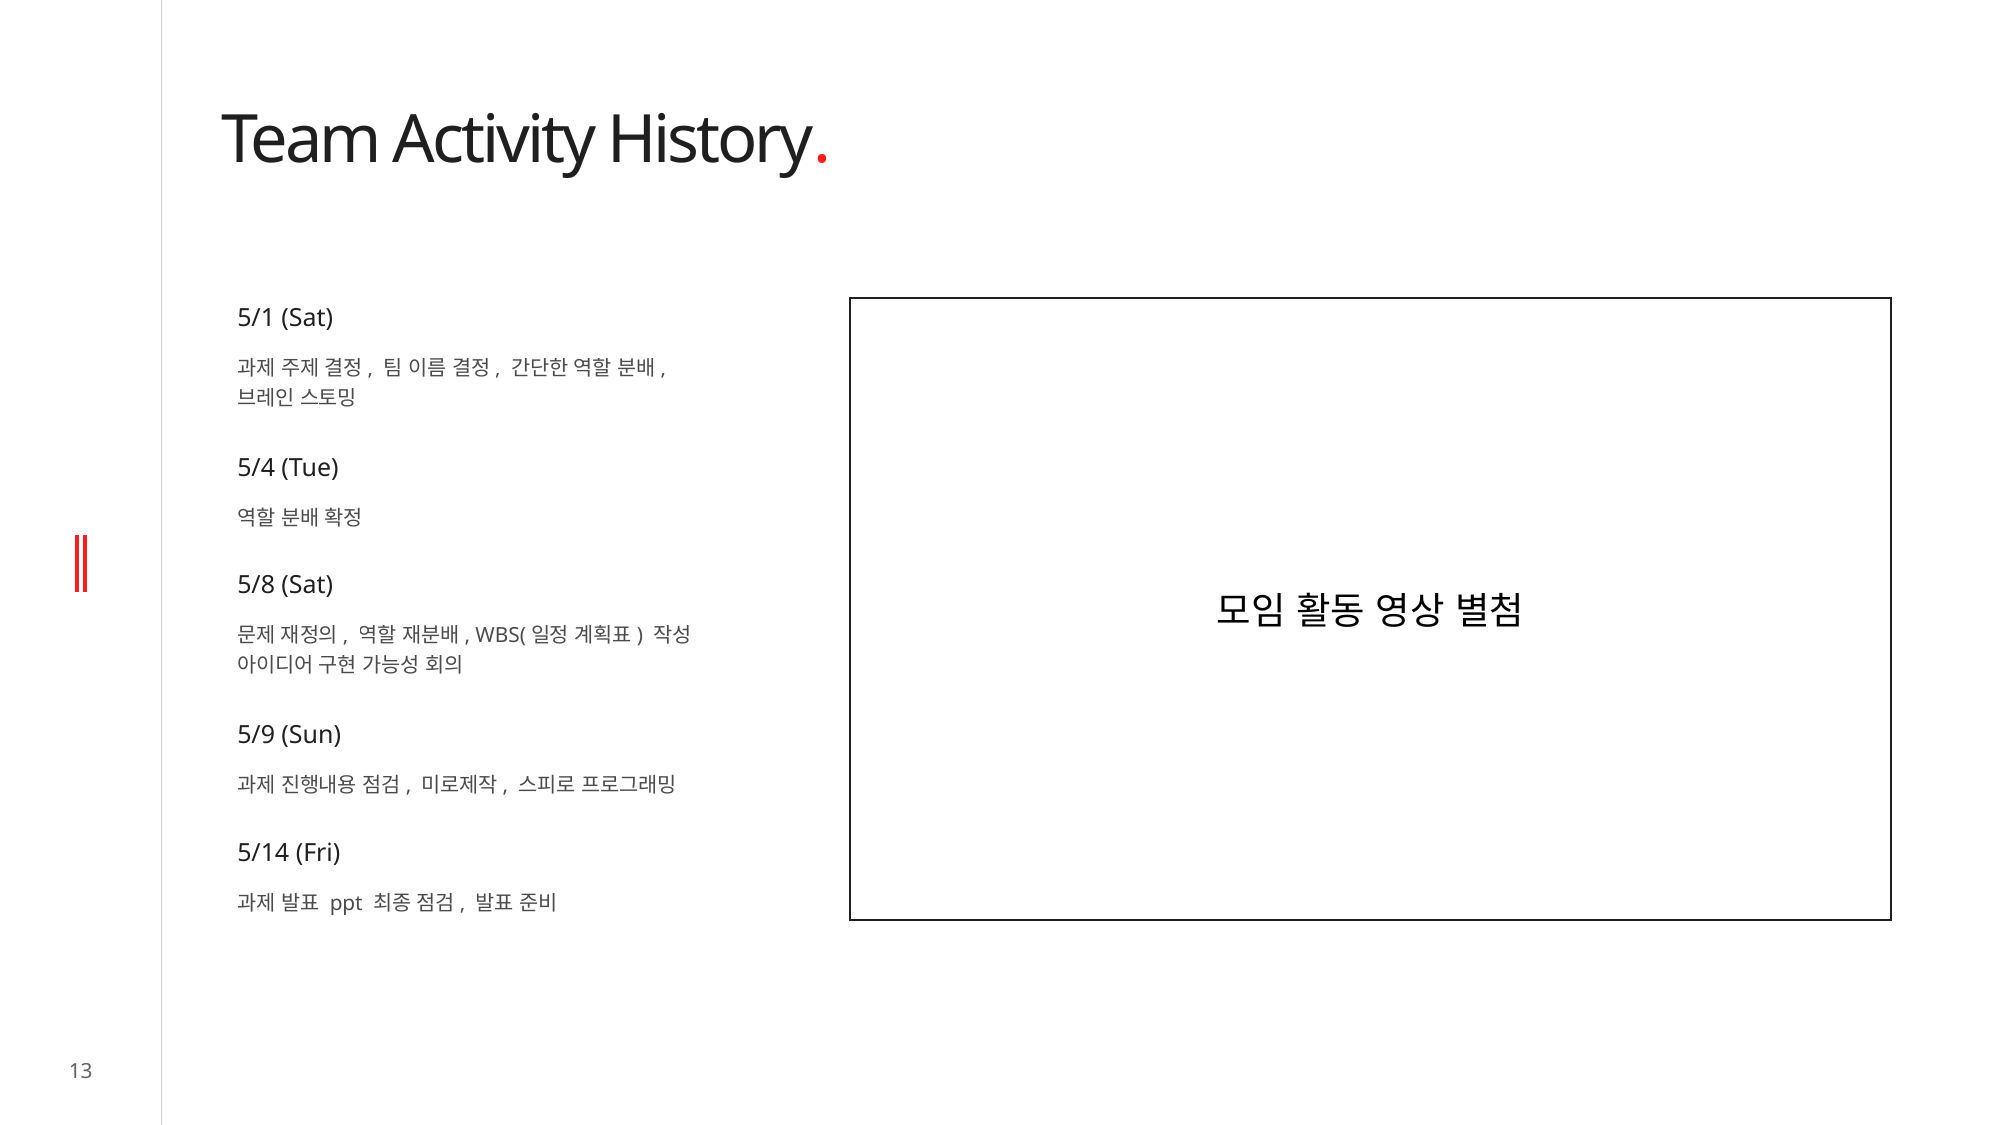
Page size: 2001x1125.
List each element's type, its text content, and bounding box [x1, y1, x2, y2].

slide_number 13 [38, 1052, 123, 1091]
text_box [237, 837, 1072, 921]
text_box Team Activity History. [221, 79, 1310, 190]
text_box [237, 452, 1072, 536]
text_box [237, 569, 1072, 683]
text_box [237, 718, 1072, 802]
text_box 모임 활동 영상 별첨 [849, 297, 1892, 921]
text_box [237, 302, 1072, 416]
